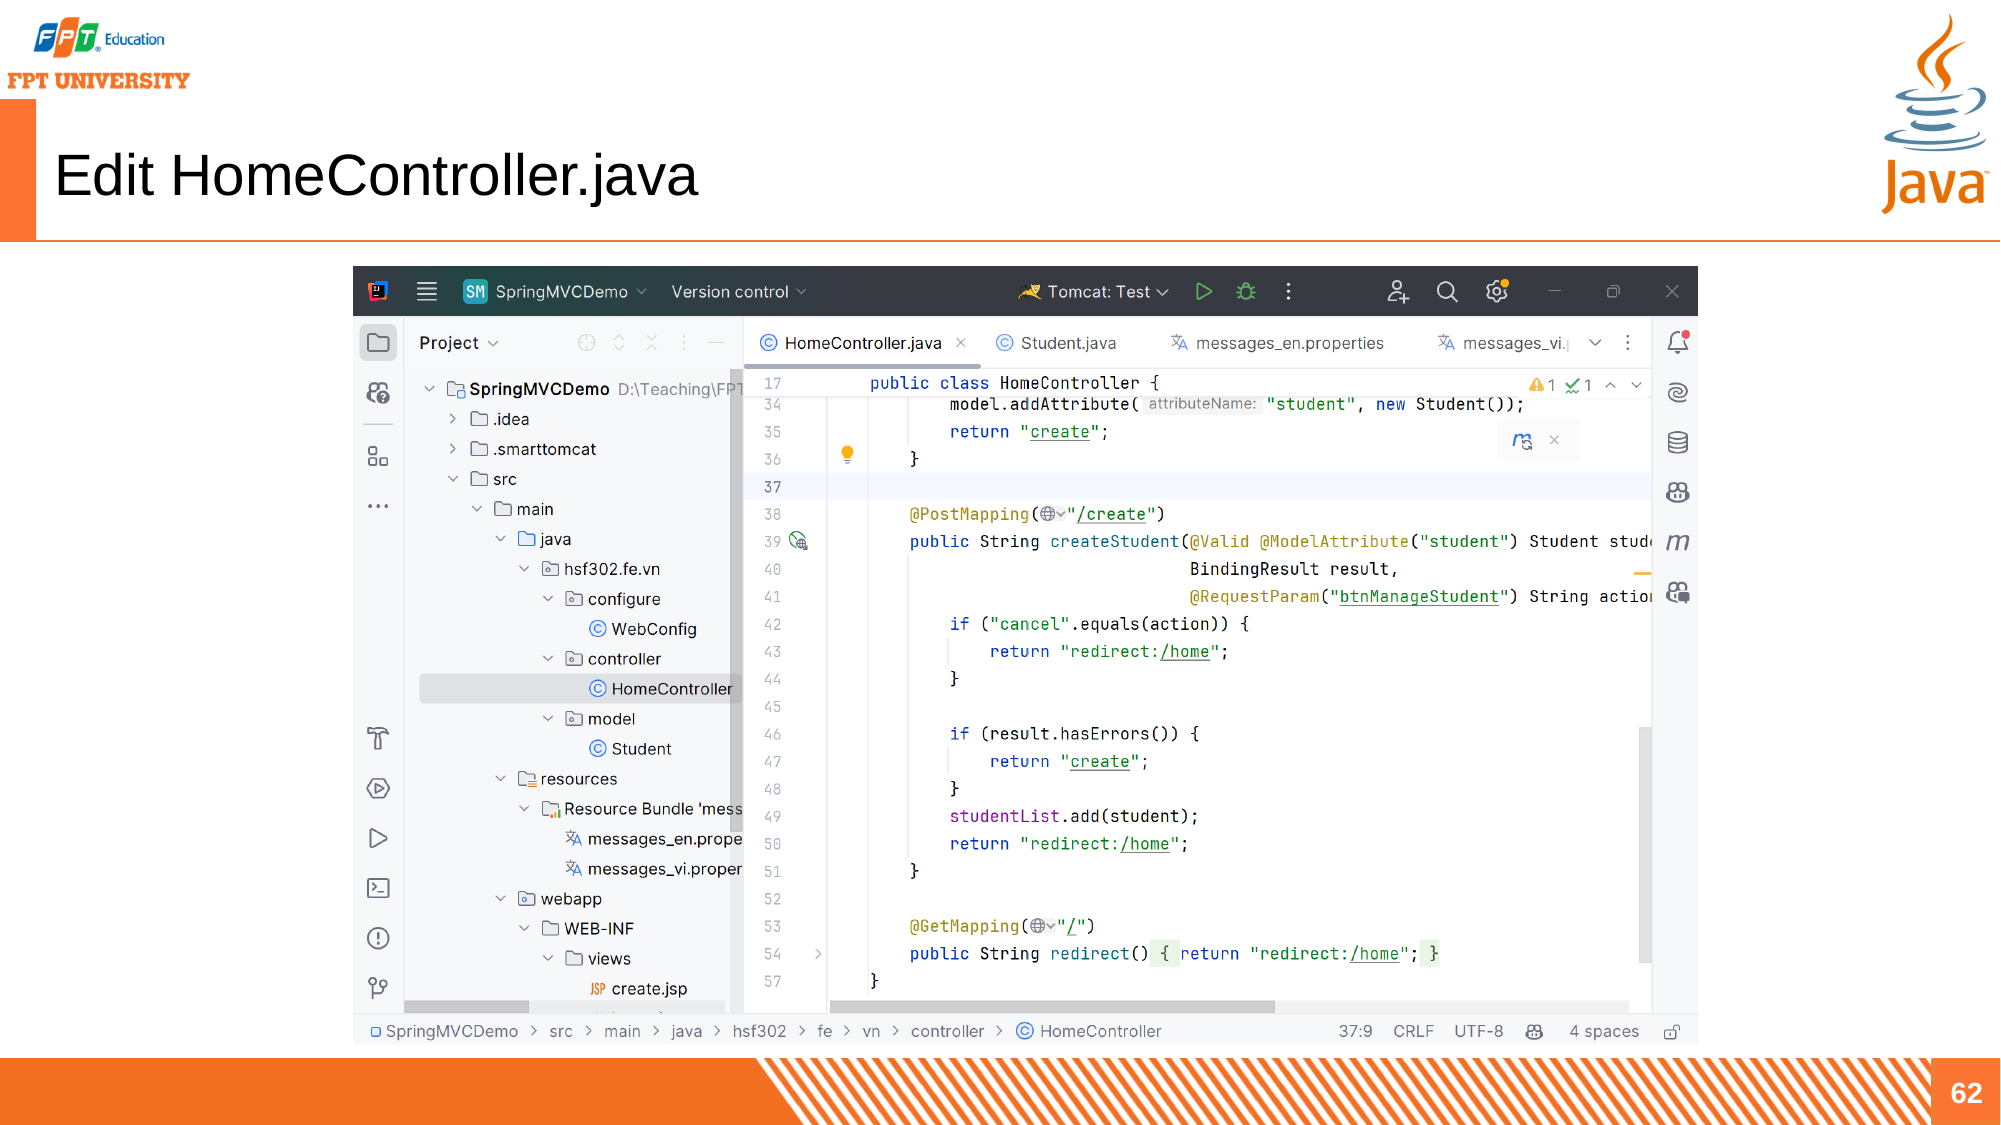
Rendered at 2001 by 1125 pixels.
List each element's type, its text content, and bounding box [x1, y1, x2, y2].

picture [0, 2, 197, 99]
picture [0, 1058, 1934, 1125]
picture [353, 266, 1699, 1044]
picture [1868, 4, 2000, 226]
slide_number 62 [1933, 1059, 2000, 1124]
title Edit HomeController.java [39, 123, 1872, 230]
